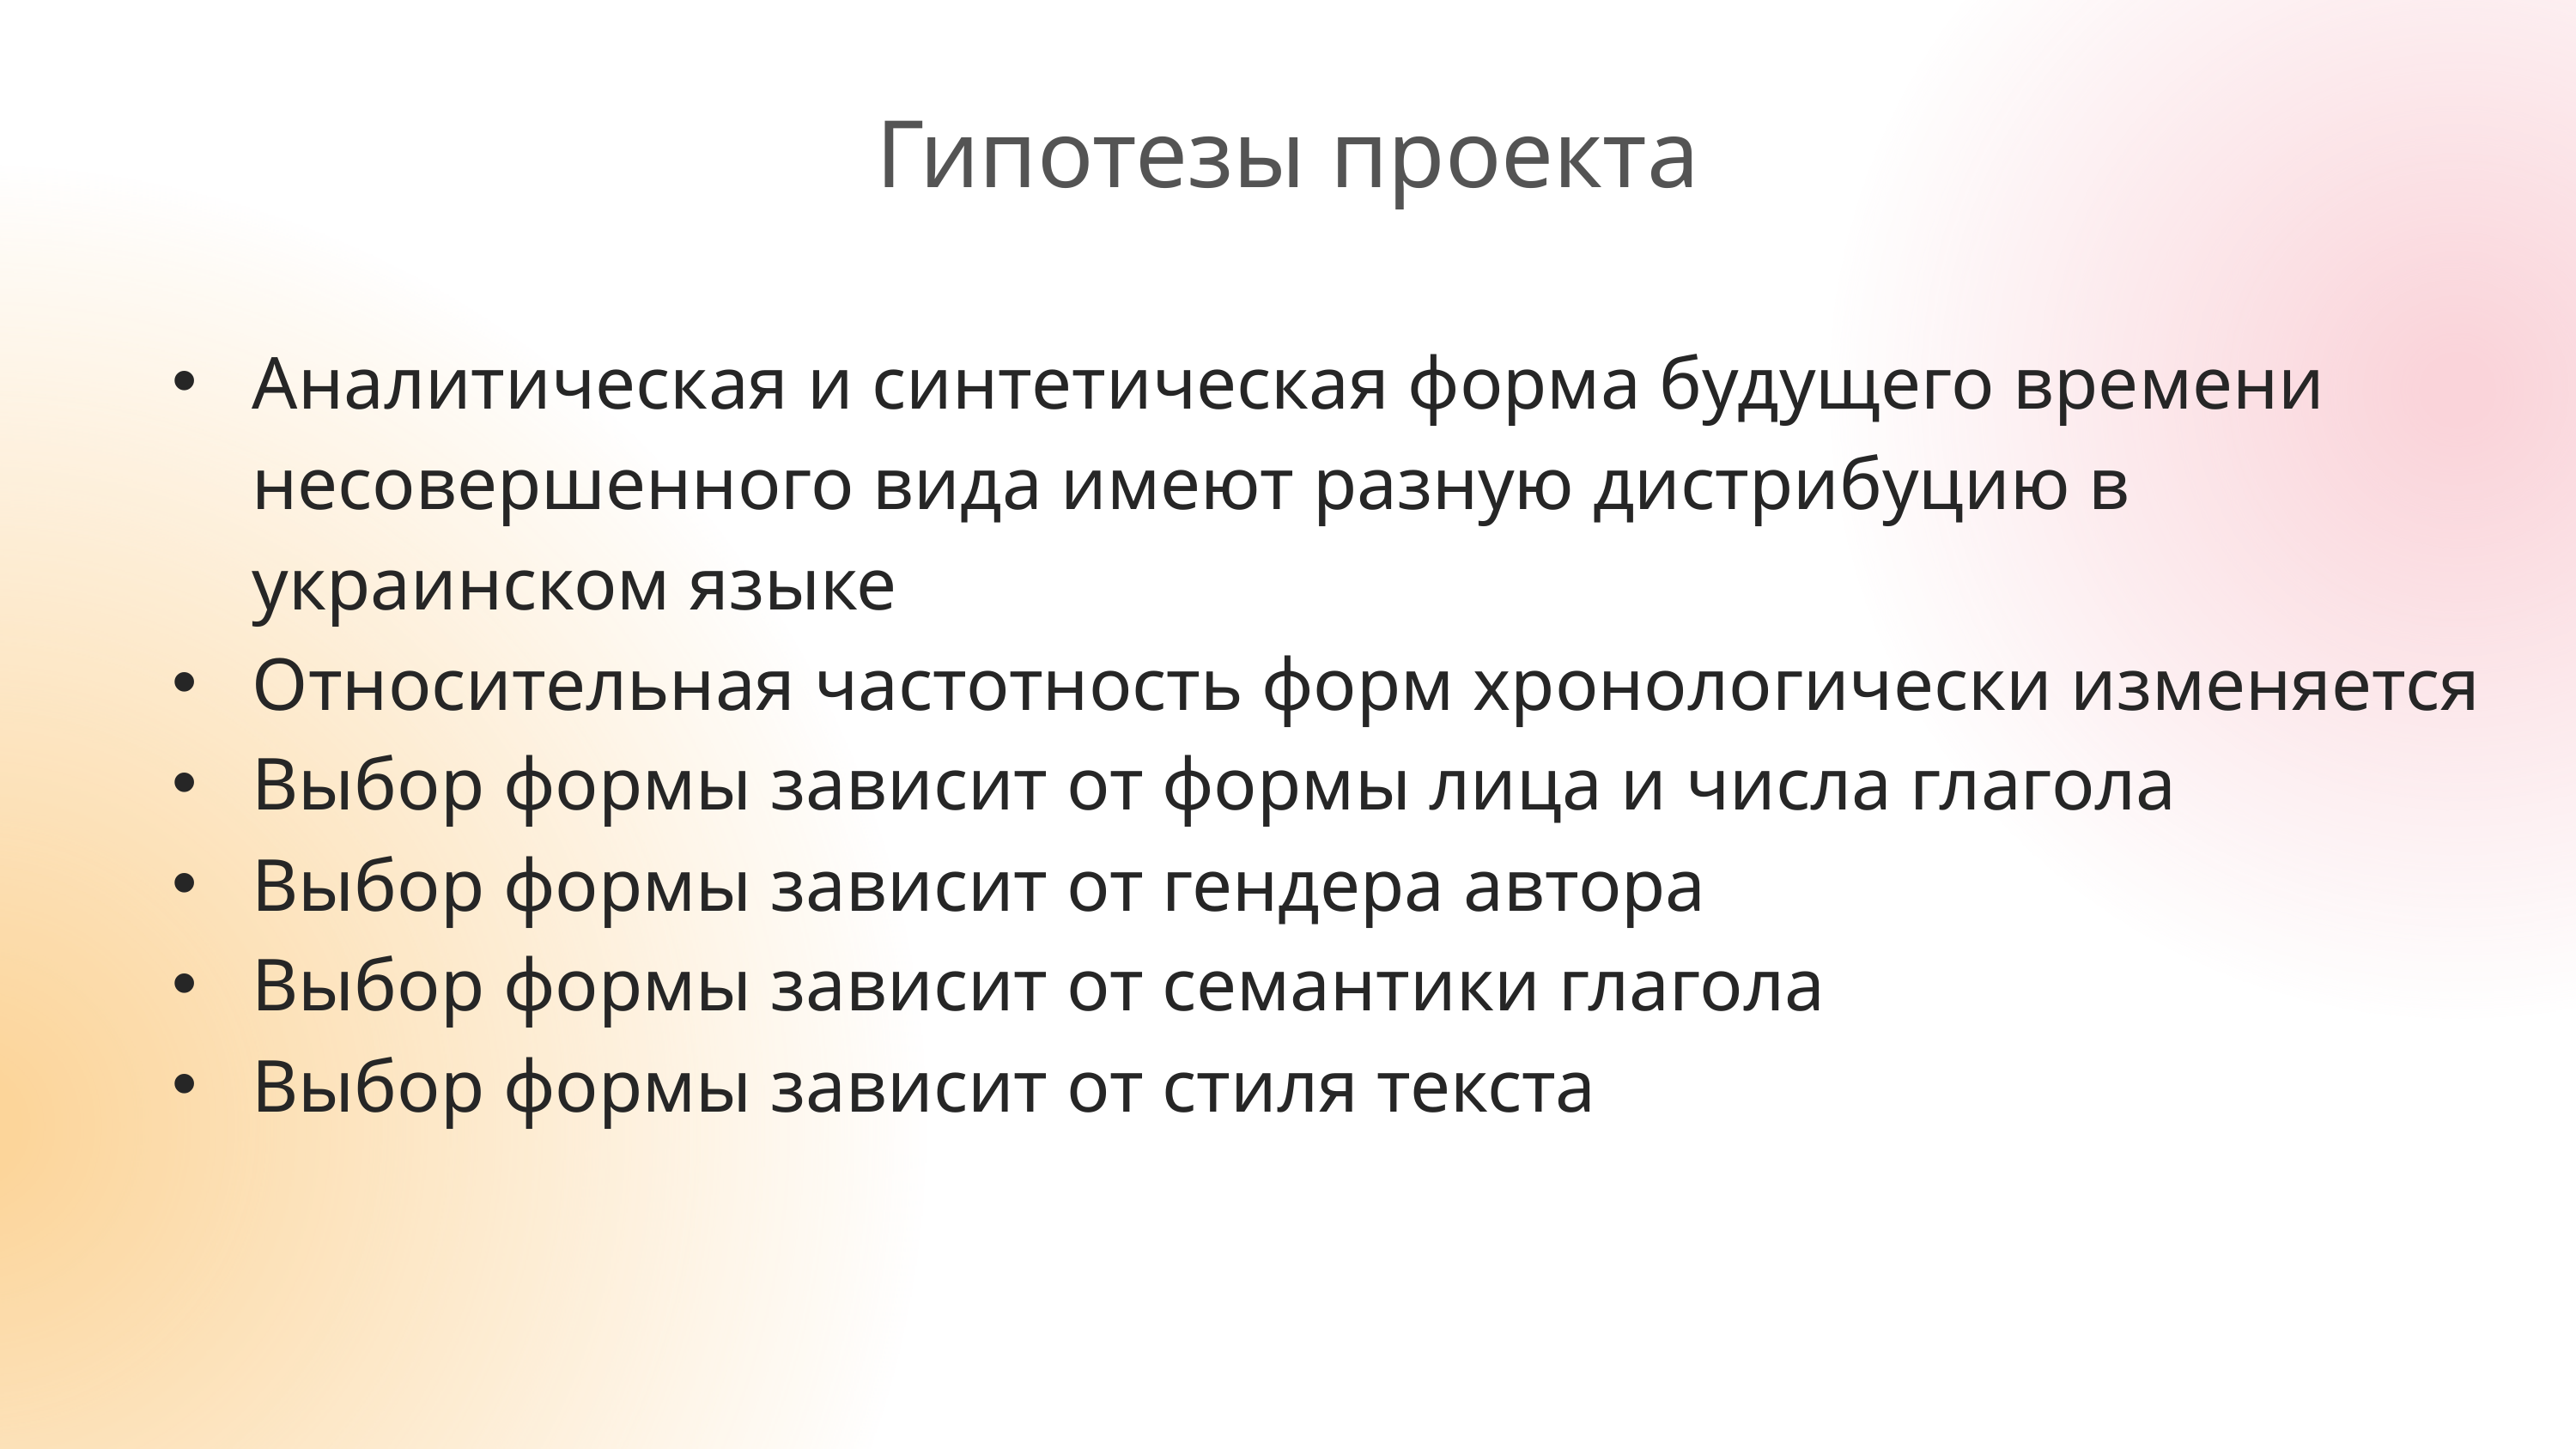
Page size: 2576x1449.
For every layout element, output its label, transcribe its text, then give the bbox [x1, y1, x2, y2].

text_box Аналитическая и синтетическая форма будущего времени несовершенного вида имеют разную дистрибуцию в украинском языке Относительная частотность форм хронологически изменяется Выбор формы зависит от формы лица и числа глагола Выбор формы зависит от гендера автора Выбор формы зависит от семантики глагола Выбор формы зависит от стиля текста [1030, 322, 2496, 1126]
picture [1765, 0, 2576, 1082]
picture [0, 66, 1024, 1449]
text_box Гипотезы проекта [1030, 76, 1760, 206]
